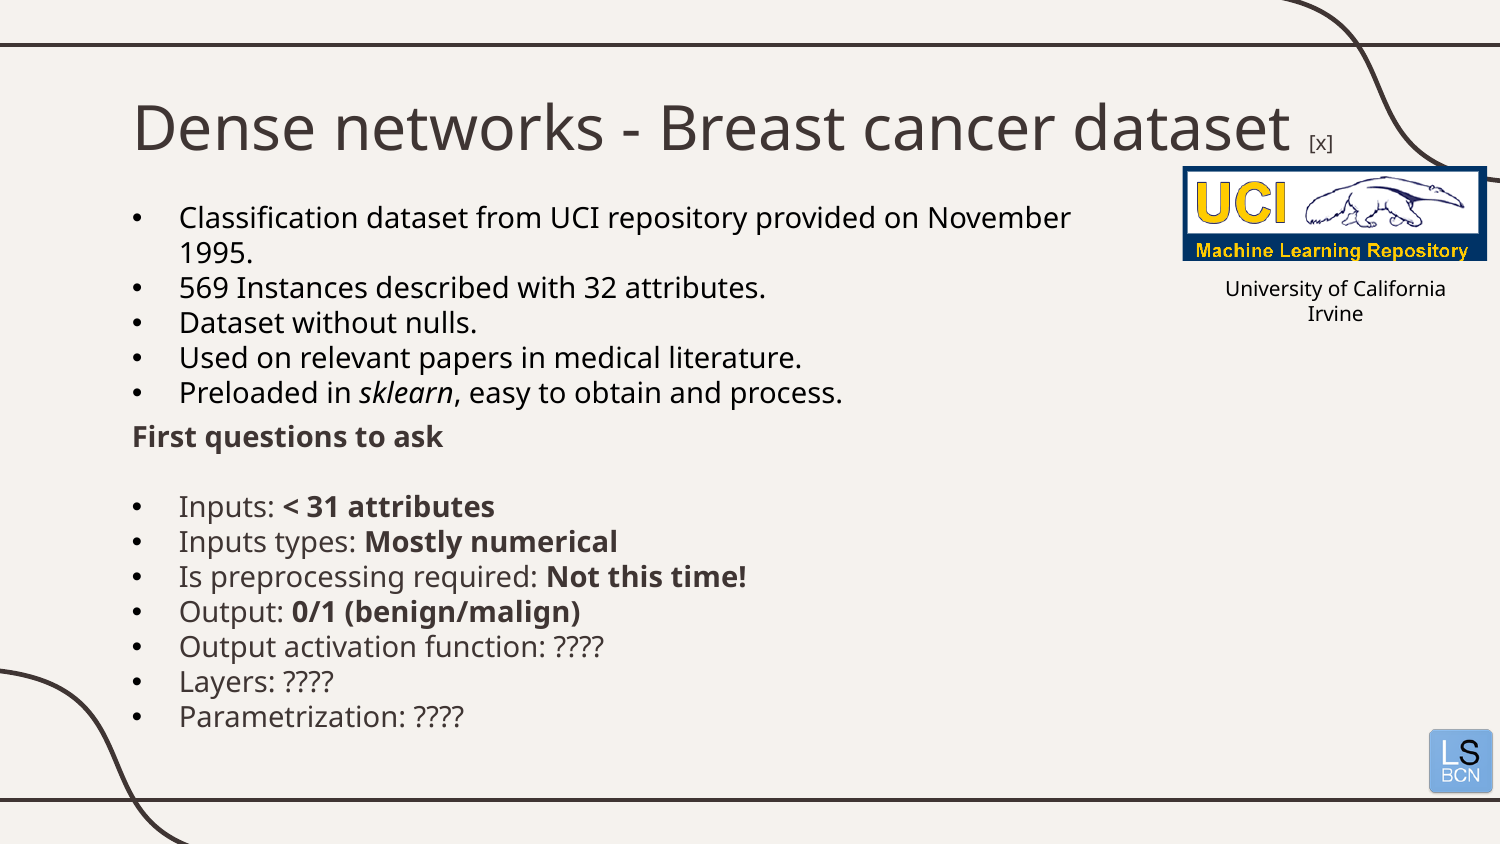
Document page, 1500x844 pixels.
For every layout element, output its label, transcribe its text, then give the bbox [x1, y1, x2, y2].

title Dense networks - Breast cancer dataset [x] [116, 72, 1383, 167]
picture [1421, 721, 1500, 801]
text_box Classification dataset from UCI repository provided on November 1995. 569 Instances described with 32 attributes. Dataset without nulls. Used on relevant papers in medical literature. Preloaded in sklearn, easy to obtain and process. [116, 184, 1145, 444]
text_box First questions to ask Inputs: < 31 attributes Inputs types: Mostly numerical Is preprocessing required: Not this time! Output: 0/1 (benign/malign) Output activation function: ???? Layers: ???? Parametrization: ???? [116, 403, 1325, 844]
picture [1182, 166, 1488, 262]
text_box University of California Irvine [1182, 268, 1489, 306]
